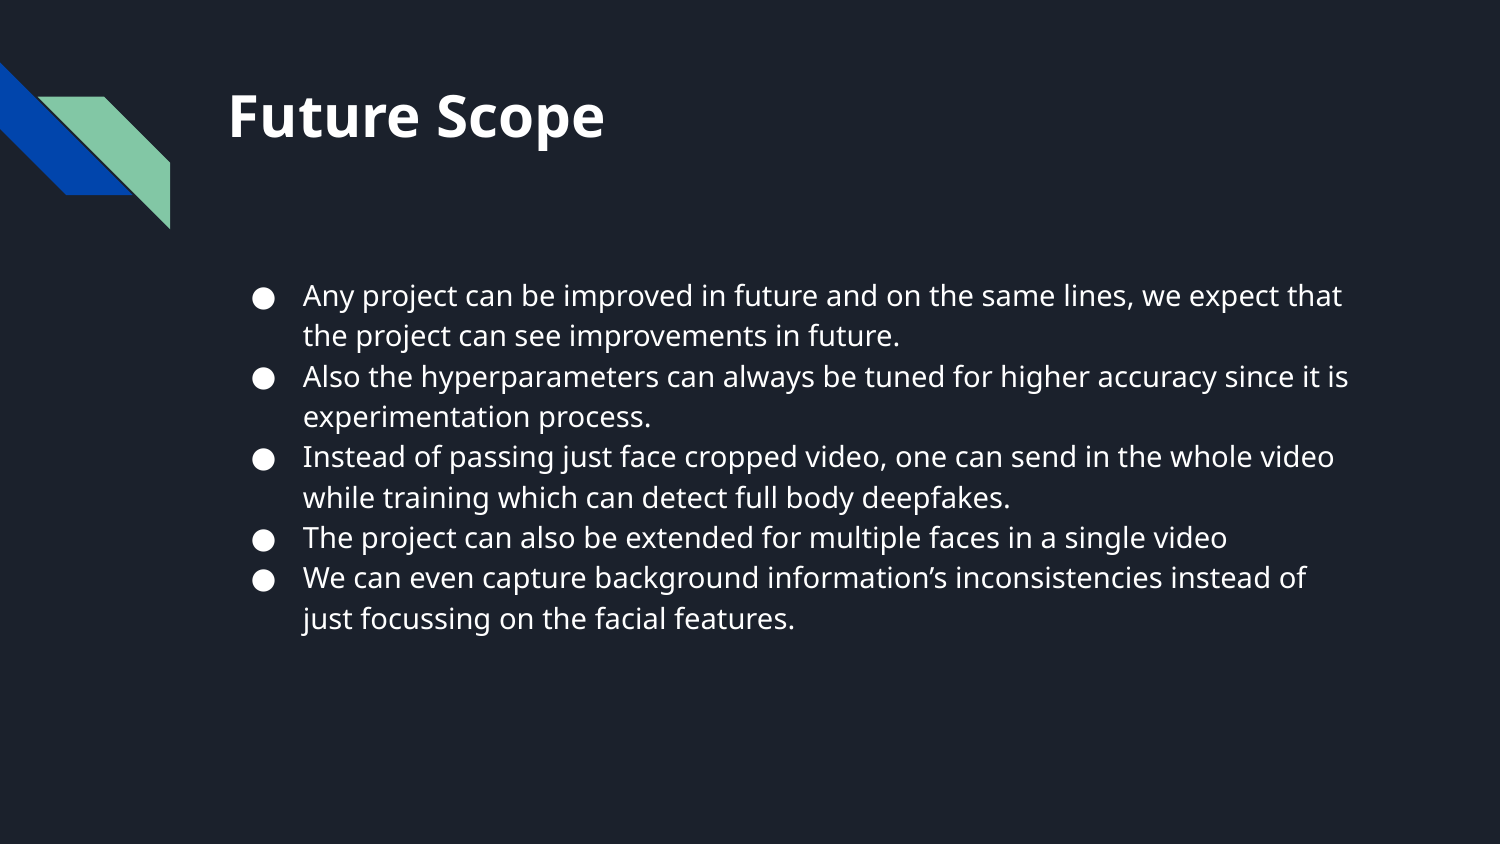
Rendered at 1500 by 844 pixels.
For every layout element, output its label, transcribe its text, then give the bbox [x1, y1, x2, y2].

list Any project can be improved in future and on the same lines, we expect that the project can see improvements in future. Also the hyperparameters can always be tuned for higher accuracy since it is experimentation process. Instead of passing just face cropped video, one can send in the whole video while training which can detect full body deepfakes. The project can also be extended for multiple faces in a single video We can even capture background information’s inconsistencies instead of just focussing on the facial features. [212, 257, 1368, 735]
title Future Scope [212, 64, 1368, 215]
